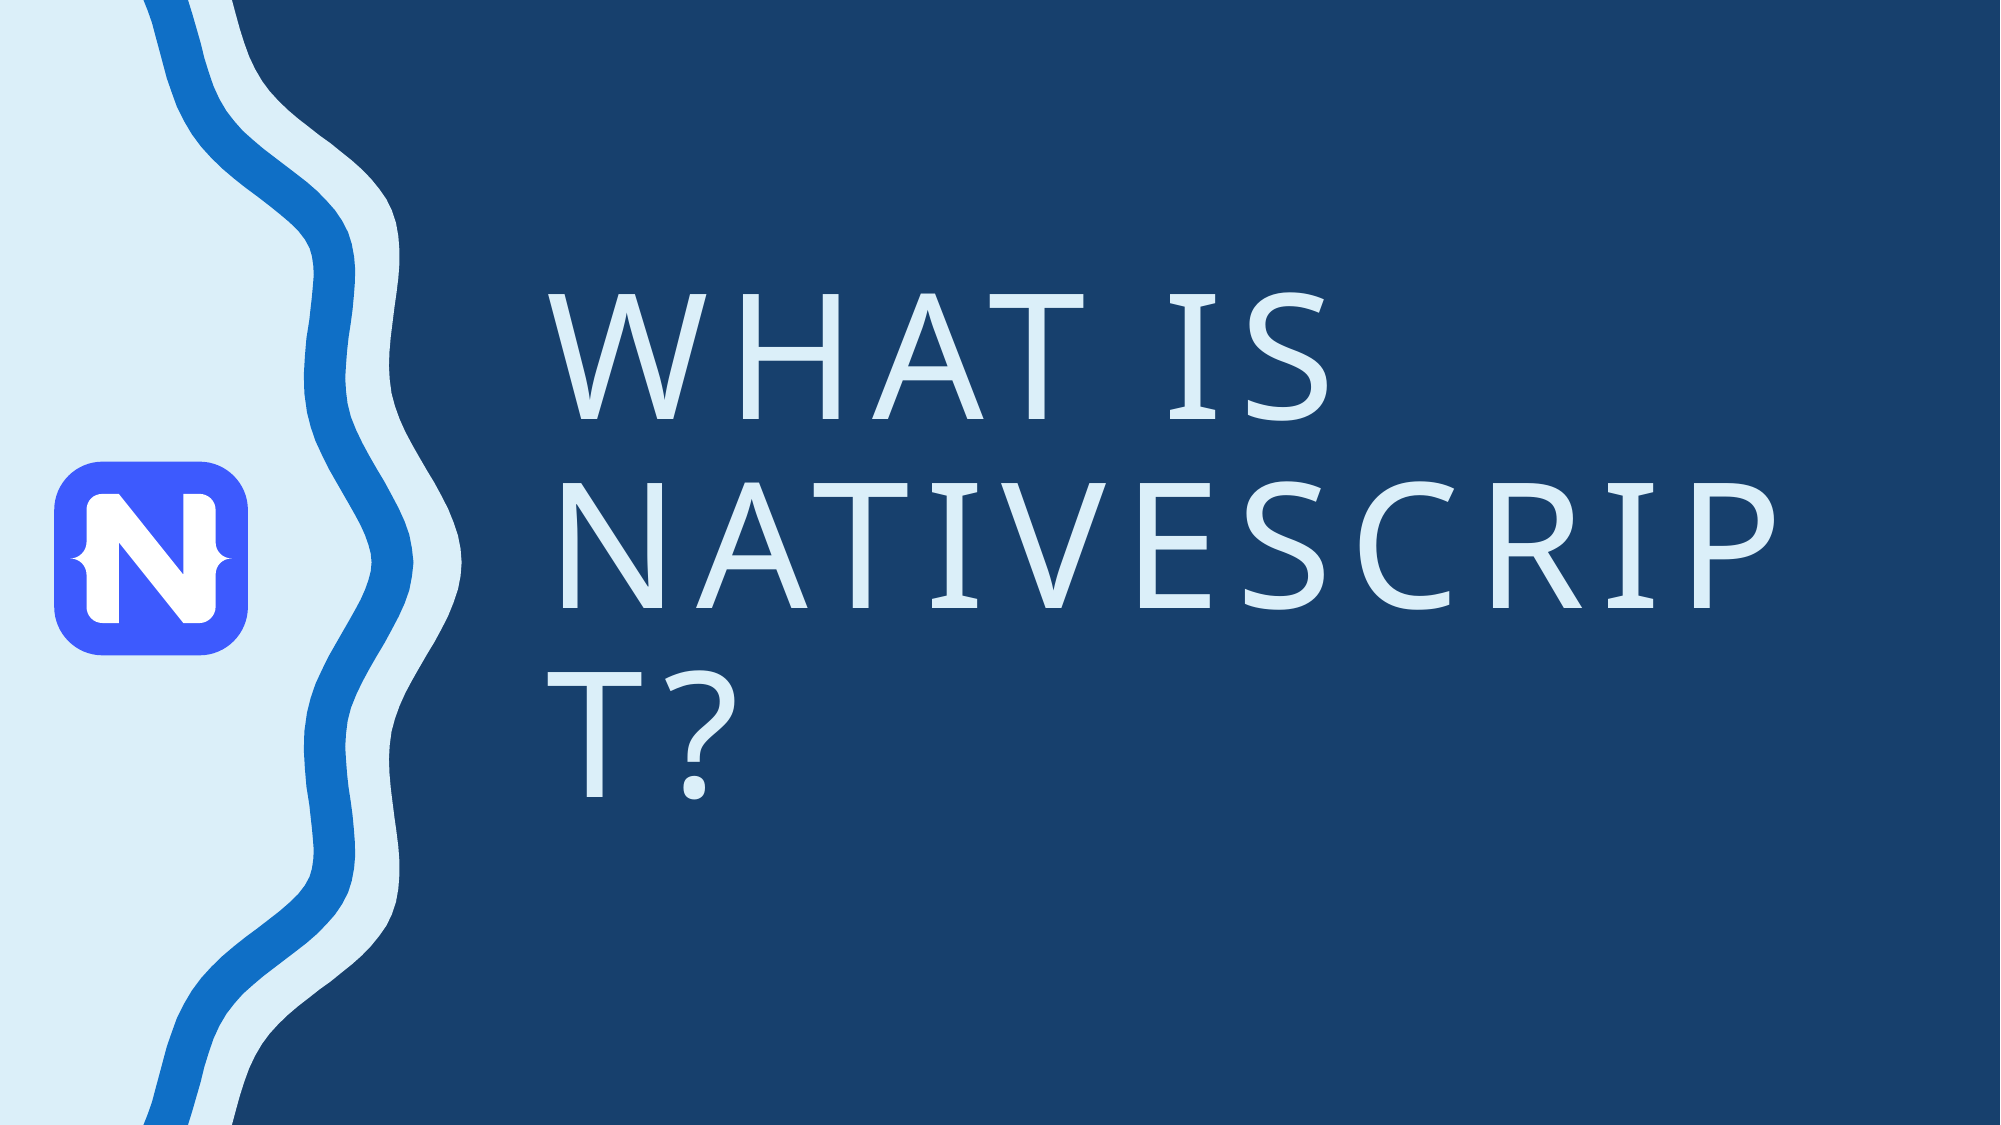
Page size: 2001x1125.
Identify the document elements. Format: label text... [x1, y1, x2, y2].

title What is NativeScript? [531, 176, 1875, 843]
picture [54, 461, 248, 656]
